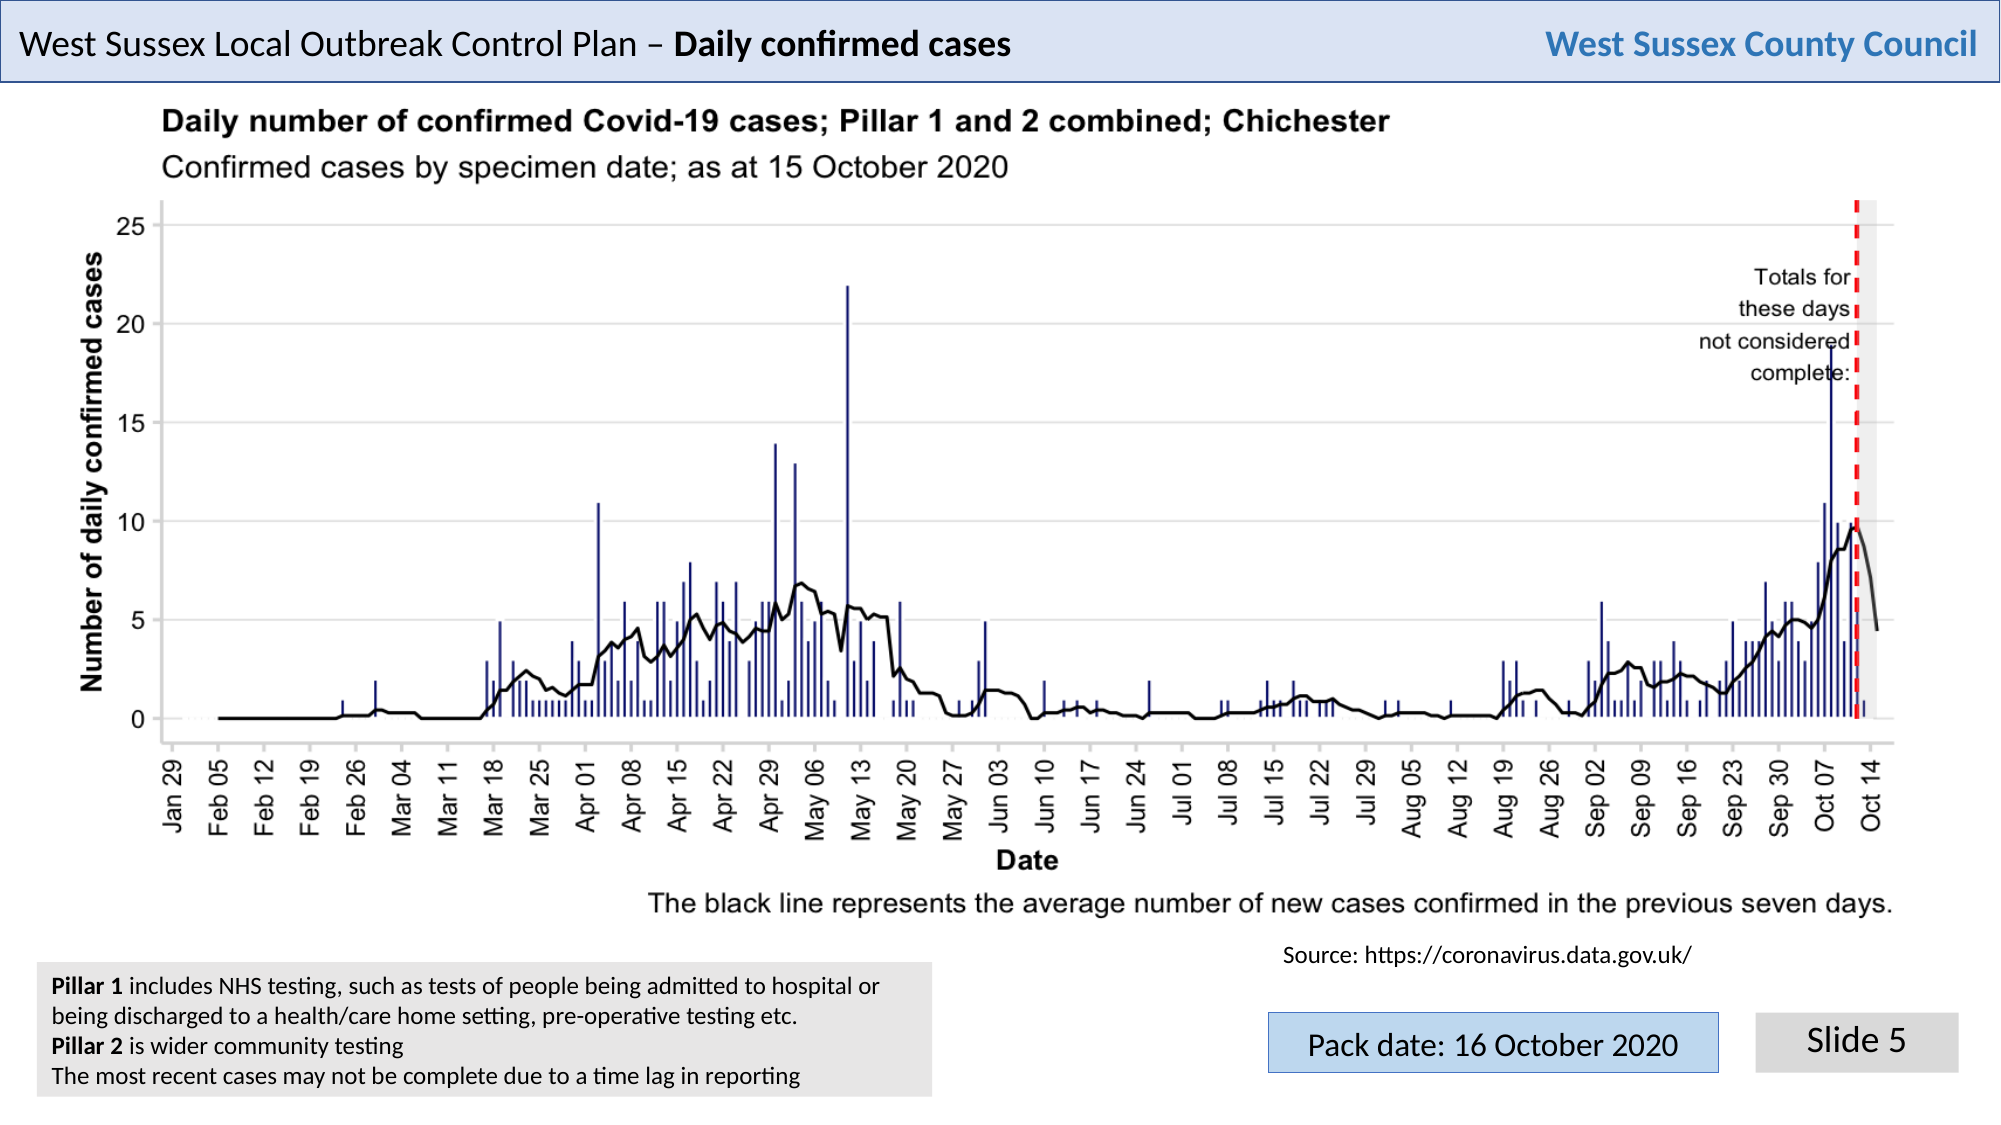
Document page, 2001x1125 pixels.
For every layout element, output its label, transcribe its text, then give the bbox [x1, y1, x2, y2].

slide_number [1268, 1012, 1719, 1073]
list Slide 5 [1755, 1012, 1959, 1073]
list Source: https://coronavirus.data.gov.uk/ [1268, 935, 1912, 995]
picture [63, 91, 1912, 935]
